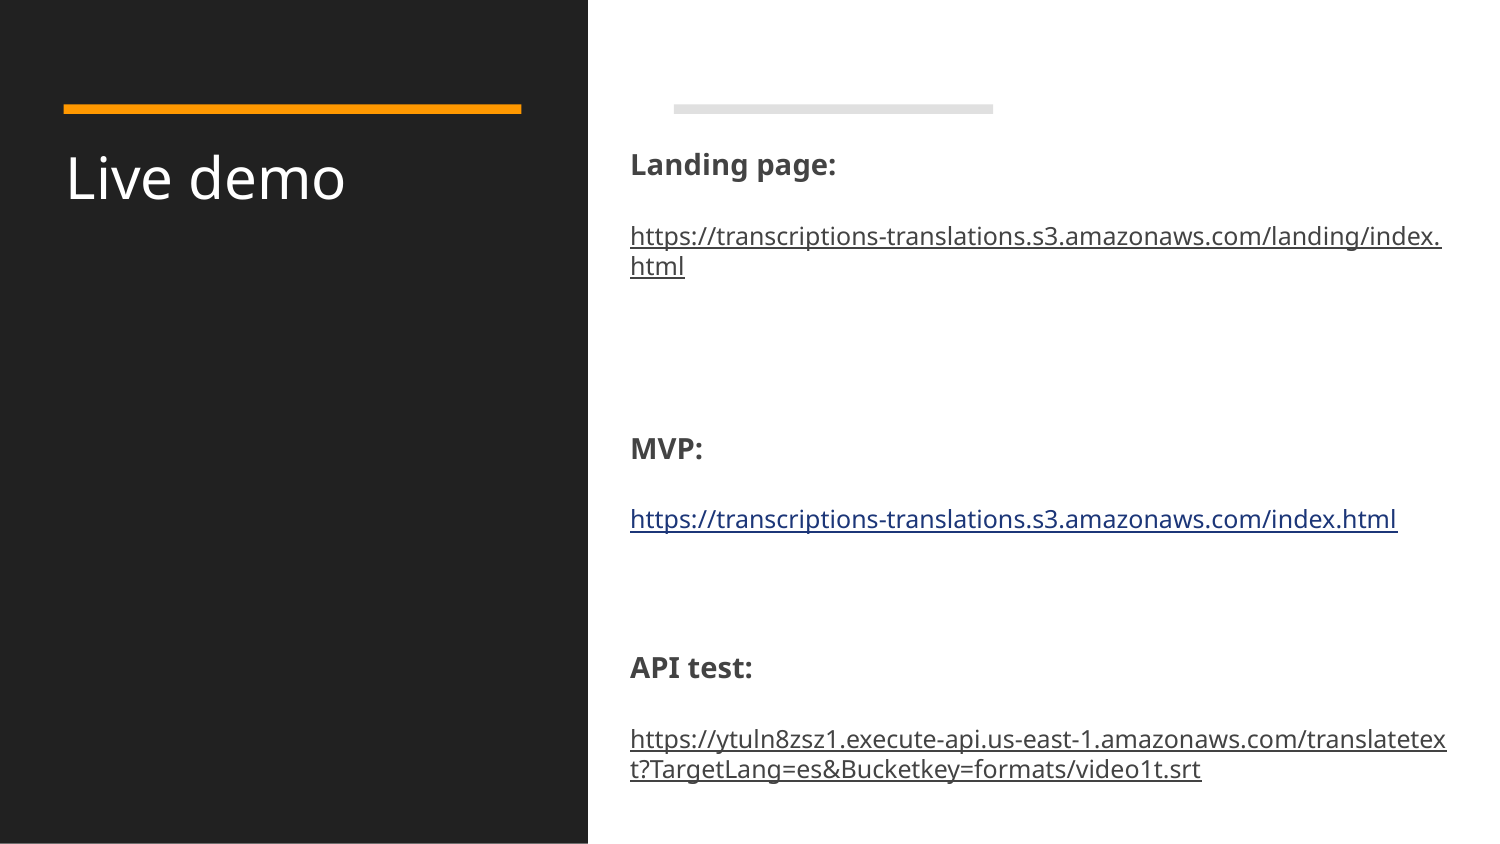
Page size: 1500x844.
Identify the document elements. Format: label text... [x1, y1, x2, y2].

title Live demo [50, 126, 521, 743]
list Landing page: https://transcriptions-translations.s3.amazonaws.com/landing/index.html MVP: https://transcriptions-translations.s3.amazonaws.com/index.html API test: https://ytuln8zsz1.execute-api.us-east-1.amazonaws.com/translatetext?TargetLang=es&Bucketkey=formats/video1t.srt [615, 126, 1467, 752]
